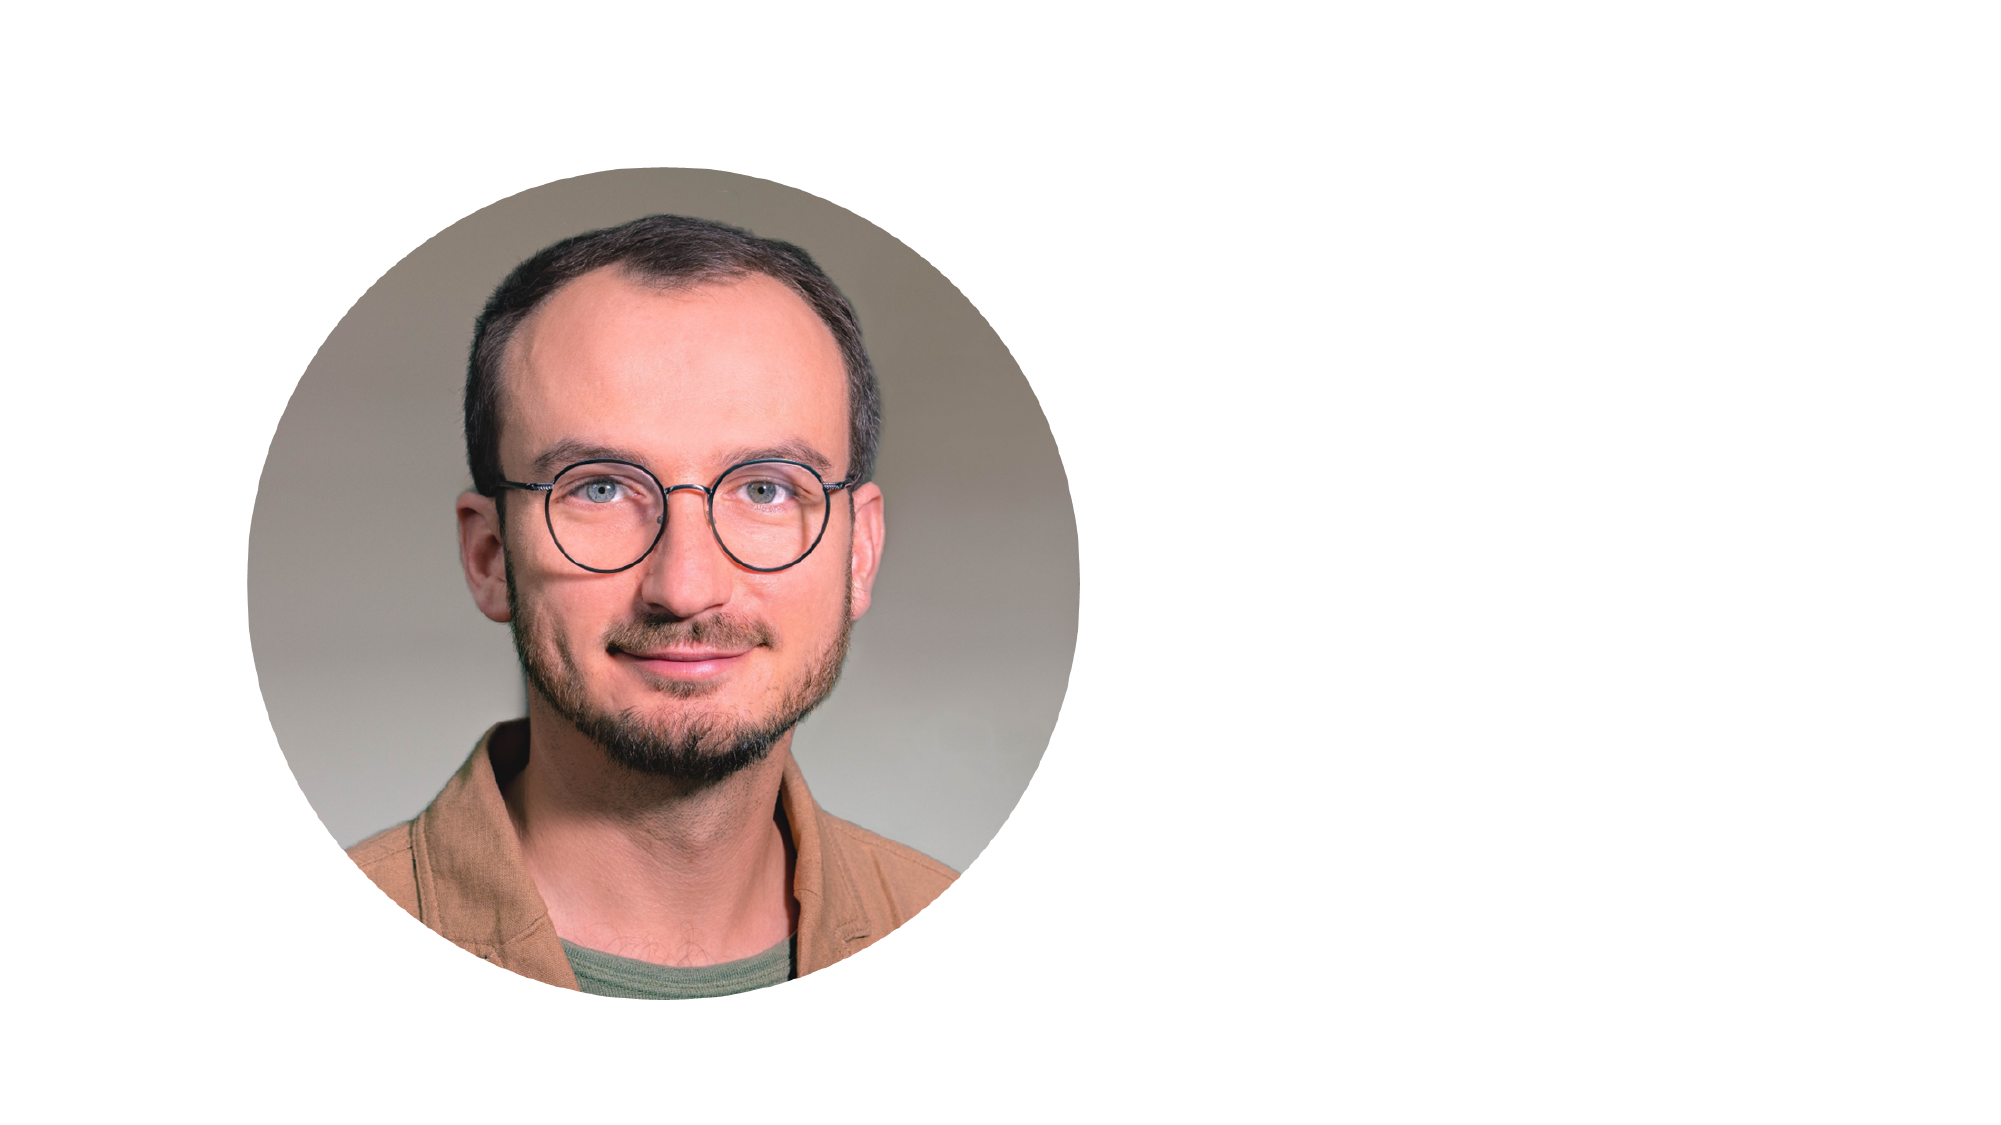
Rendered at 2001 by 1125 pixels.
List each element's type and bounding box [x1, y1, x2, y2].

picture [243, 165, 1082, 1003]
